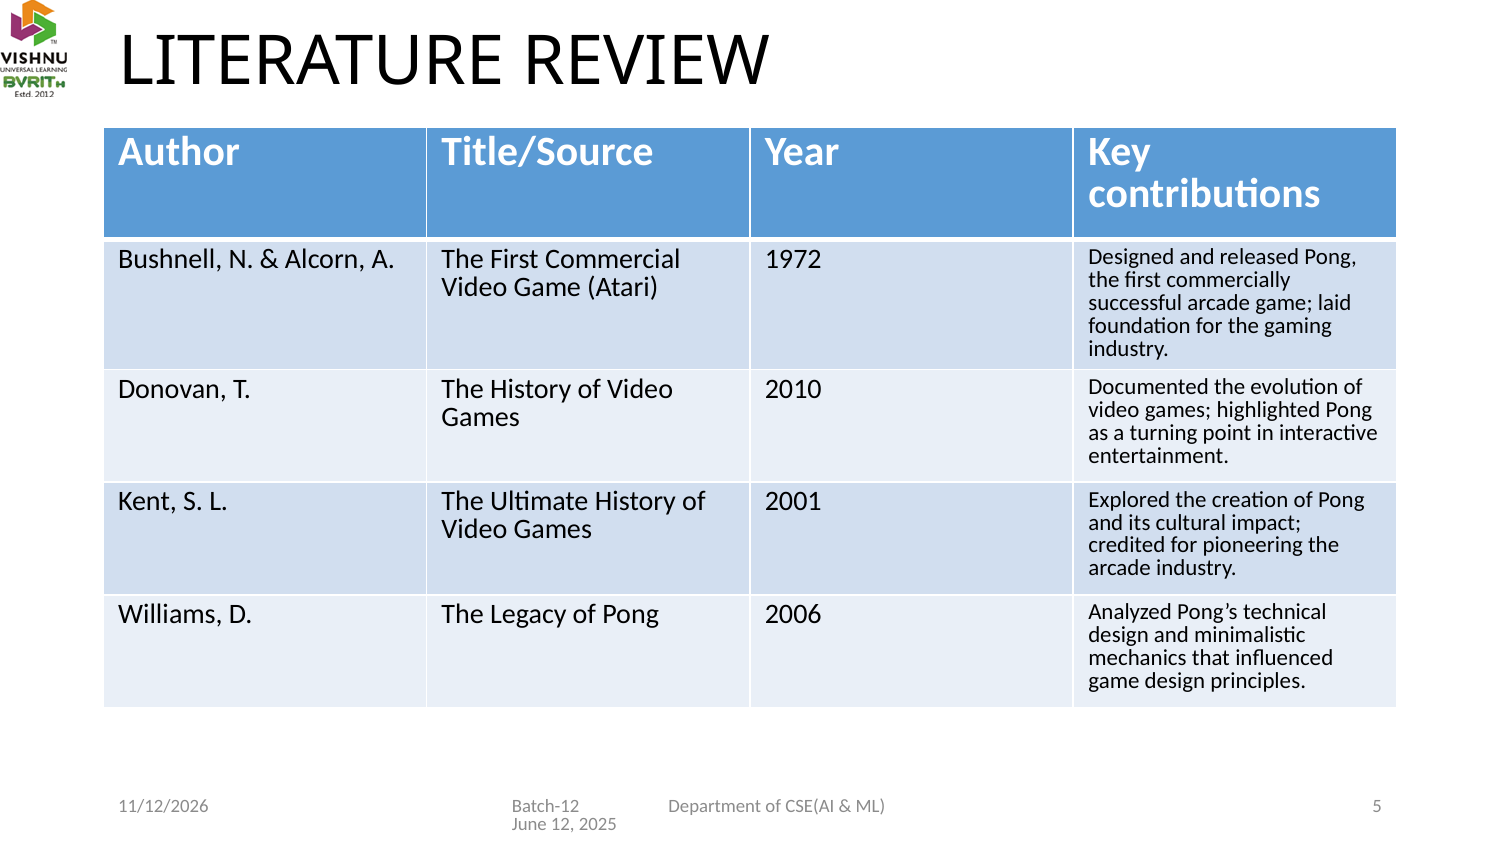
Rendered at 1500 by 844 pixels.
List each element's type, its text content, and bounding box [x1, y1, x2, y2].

table_cell The History of Video Games [427, 370, 749, 481]
table_cell 1972 [751, 242, 1072, 369]
table_header Key contributions [1074, 128, 1396, 237]
table_cell Kent, S. L. [104, 483, 426, 594]
table_cell The Ultimate History of Video Games [427, 483, 749, 594]
table_cell Analyzed Pong’s technical design and minimalistic mechanics that influenced game design principles. [1074, 596, 1396, 707]
table_cell Documented the evolution of video games; highlighted Pong as a turning point in interactive entertainment. [1074, 370, 1396, 481]
table_cell The First Commercial Video Game (Atari) [427, 242, 749, 369]
footer Batch-12 Department of CSE(AI & ML) June 12, 2025 [496, 782, 1004, 827]
table_cell 2010 [751, 370, 1072, 481]
table_cell 2006 [751, 596, 1072, 707]
table_header Year [751, 128, 1072, 237]
table_header Author [104, 128, 426, 237]
table_cell Bushnell, N. & Alcorn, A. [104, 242, 426, 369]
table_header Title/Source [427, 128, 749, 237]
table_cell Explored the creation of Pong and its cultural impact; credited for pioneering the arcade industry. [1074, 483, 1396, 594]
table_cell Designed and released Pong, the first commercially successful arcade game; laid foundation for the gaming industry. [1074, 242, 1396, 369]
table_cell 2001 [751, 483, 1072, 594]
table_cell Donovan, T. [104, 370, 426, 481]
picture [0, 0, 67, 97]
title LITERATURE REVIEW [103, 0, 1397, 126]
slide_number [103, 782, 441, 827]
slide_number 5 [1059, 782, 1397, 827]
table_cell Williams, D. [104, 596, 426, 707]
table_cell The Legacy of Pong [427, 596, 749, 707]
